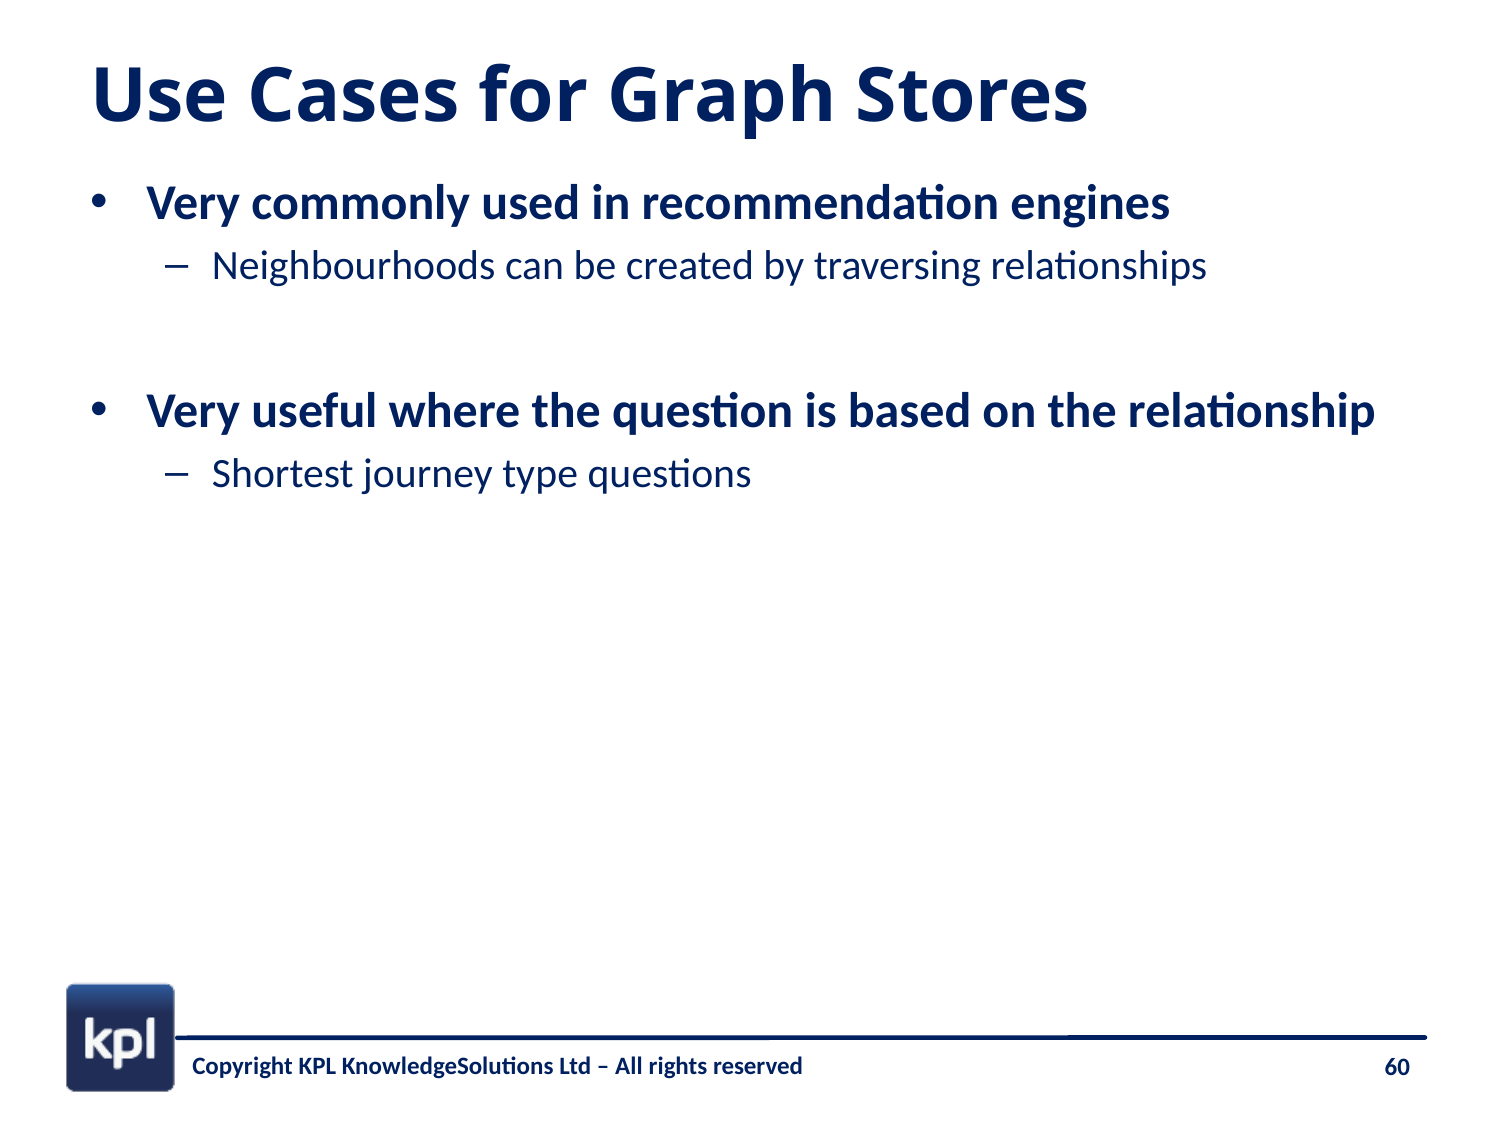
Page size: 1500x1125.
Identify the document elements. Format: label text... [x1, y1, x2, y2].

slide_number 60 [987, 1042, 1425, 1103]
picture [62, 980, 178, 1095]
title Use Cases for Graph Stores [75, 45, 1471, 138]
list Very commonly used in recommendation engines Neighbourhoods can be created by traversing relationships Very useful where the question is based on the relationship Shortest journey type questions [75, 162, 1425, 1013]
footer Copyright KPL KnowledgeSolutions Ltd – All rights reserved [177, 1050, 963, 1110]
